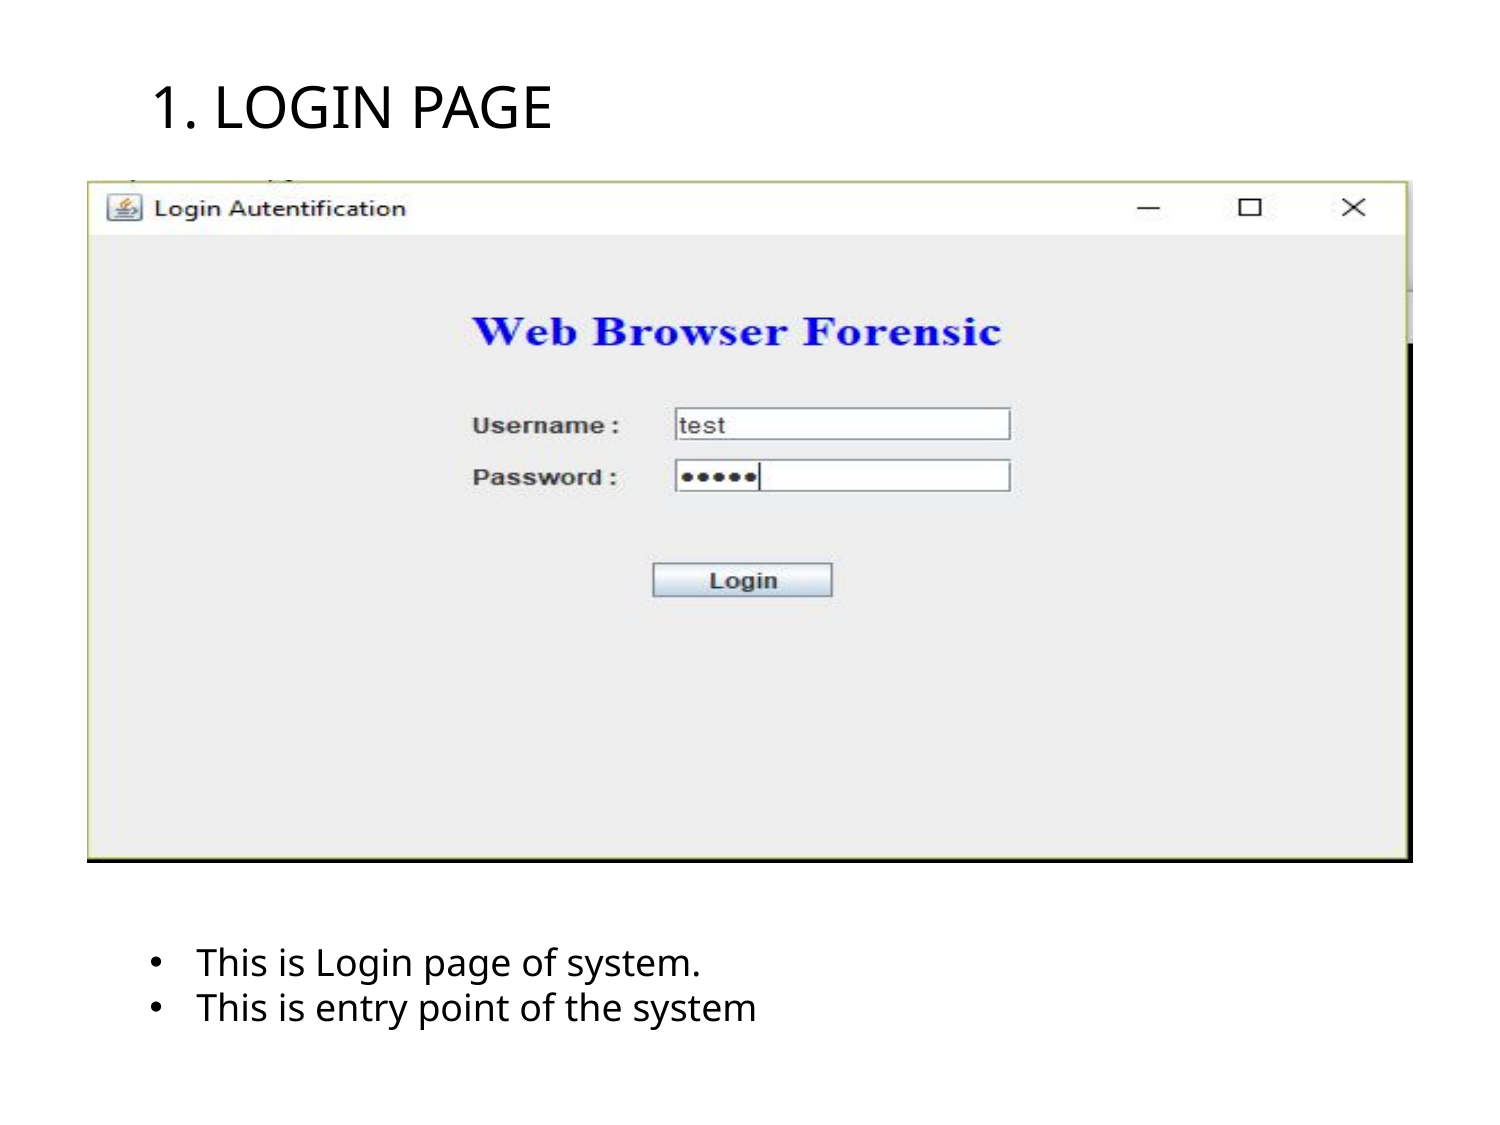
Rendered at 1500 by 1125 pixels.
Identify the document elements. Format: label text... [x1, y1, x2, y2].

title 1. Login Page [135, 60, 1369, 150]
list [87, 180, 1413, 863]
text_box This is Login page of system. This is entry point of the system [134, 931, 773, 1037]
